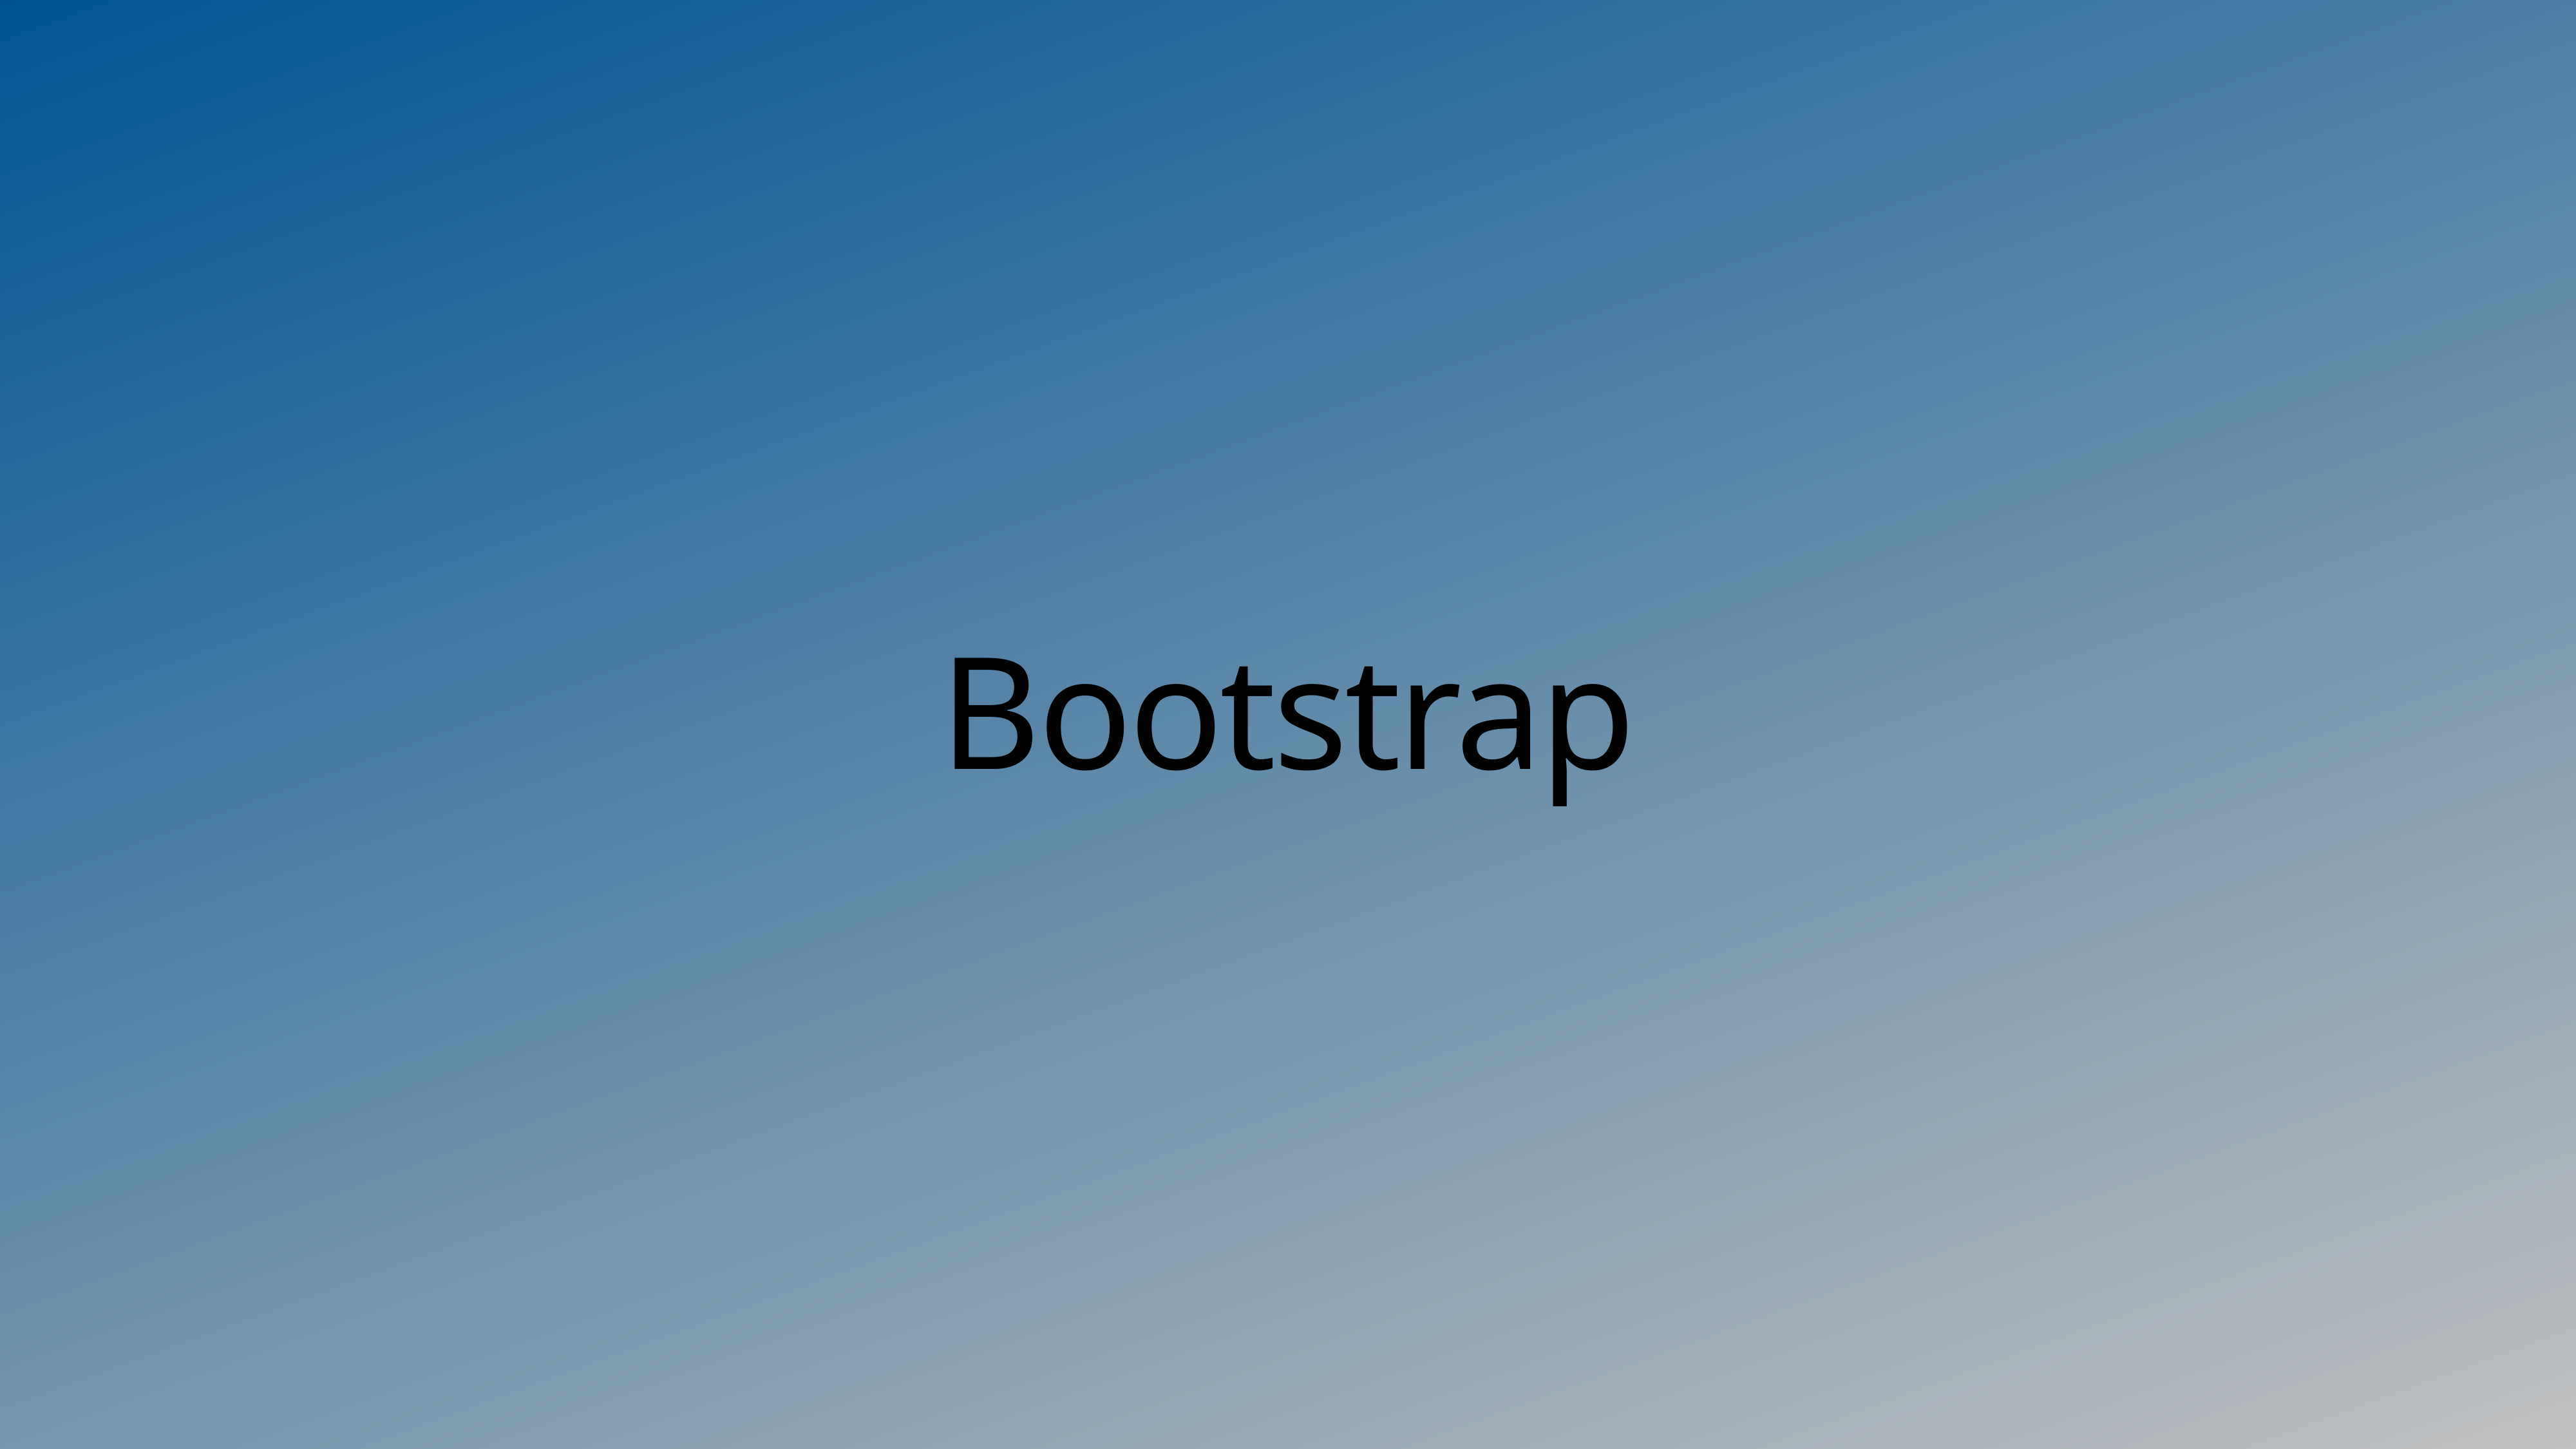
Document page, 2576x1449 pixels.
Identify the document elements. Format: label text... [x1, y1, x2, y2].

list Bootstrap [127, 519, 2449, 930]
